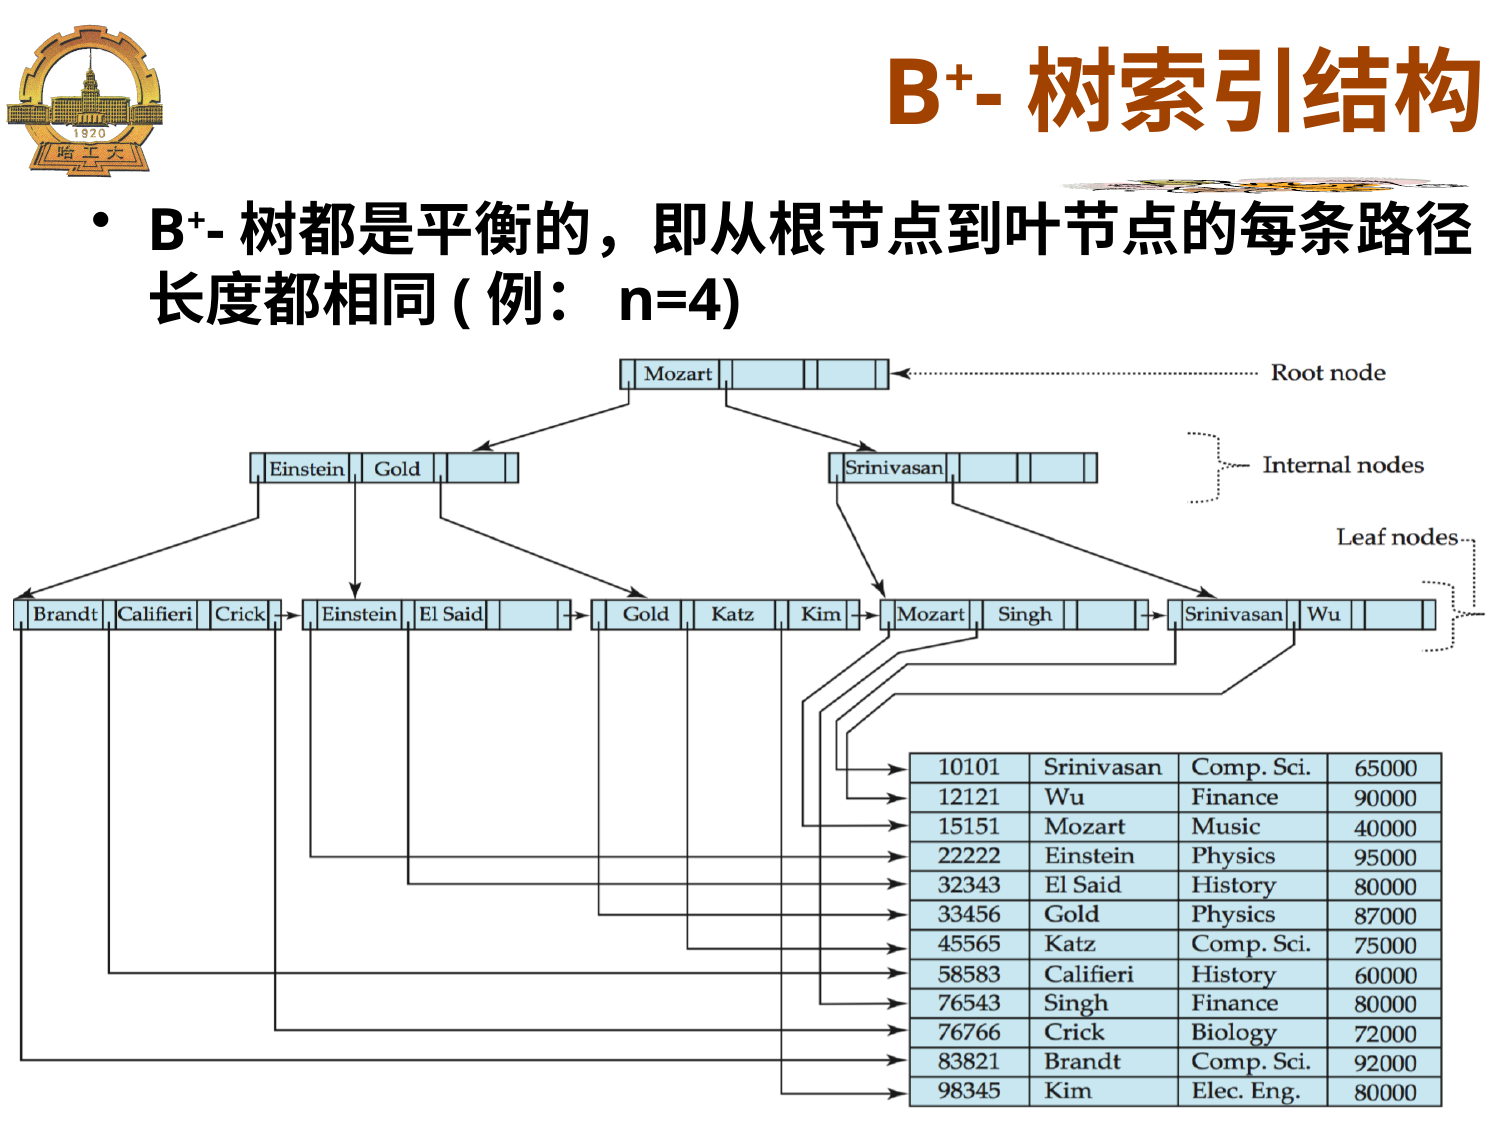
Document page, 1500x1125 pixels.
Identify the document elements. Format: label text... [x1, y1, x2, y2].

picture [0, 341, 1500, 1125]
text_box B+-树都是平衡的，即从根节点到叶节点的每条路径长度都相同(例：n=4) [76, 184, 1489, 305]
title B+-树索引结构 [162, 0, 1500, 176]
picture [0, 24, 175, 182]
